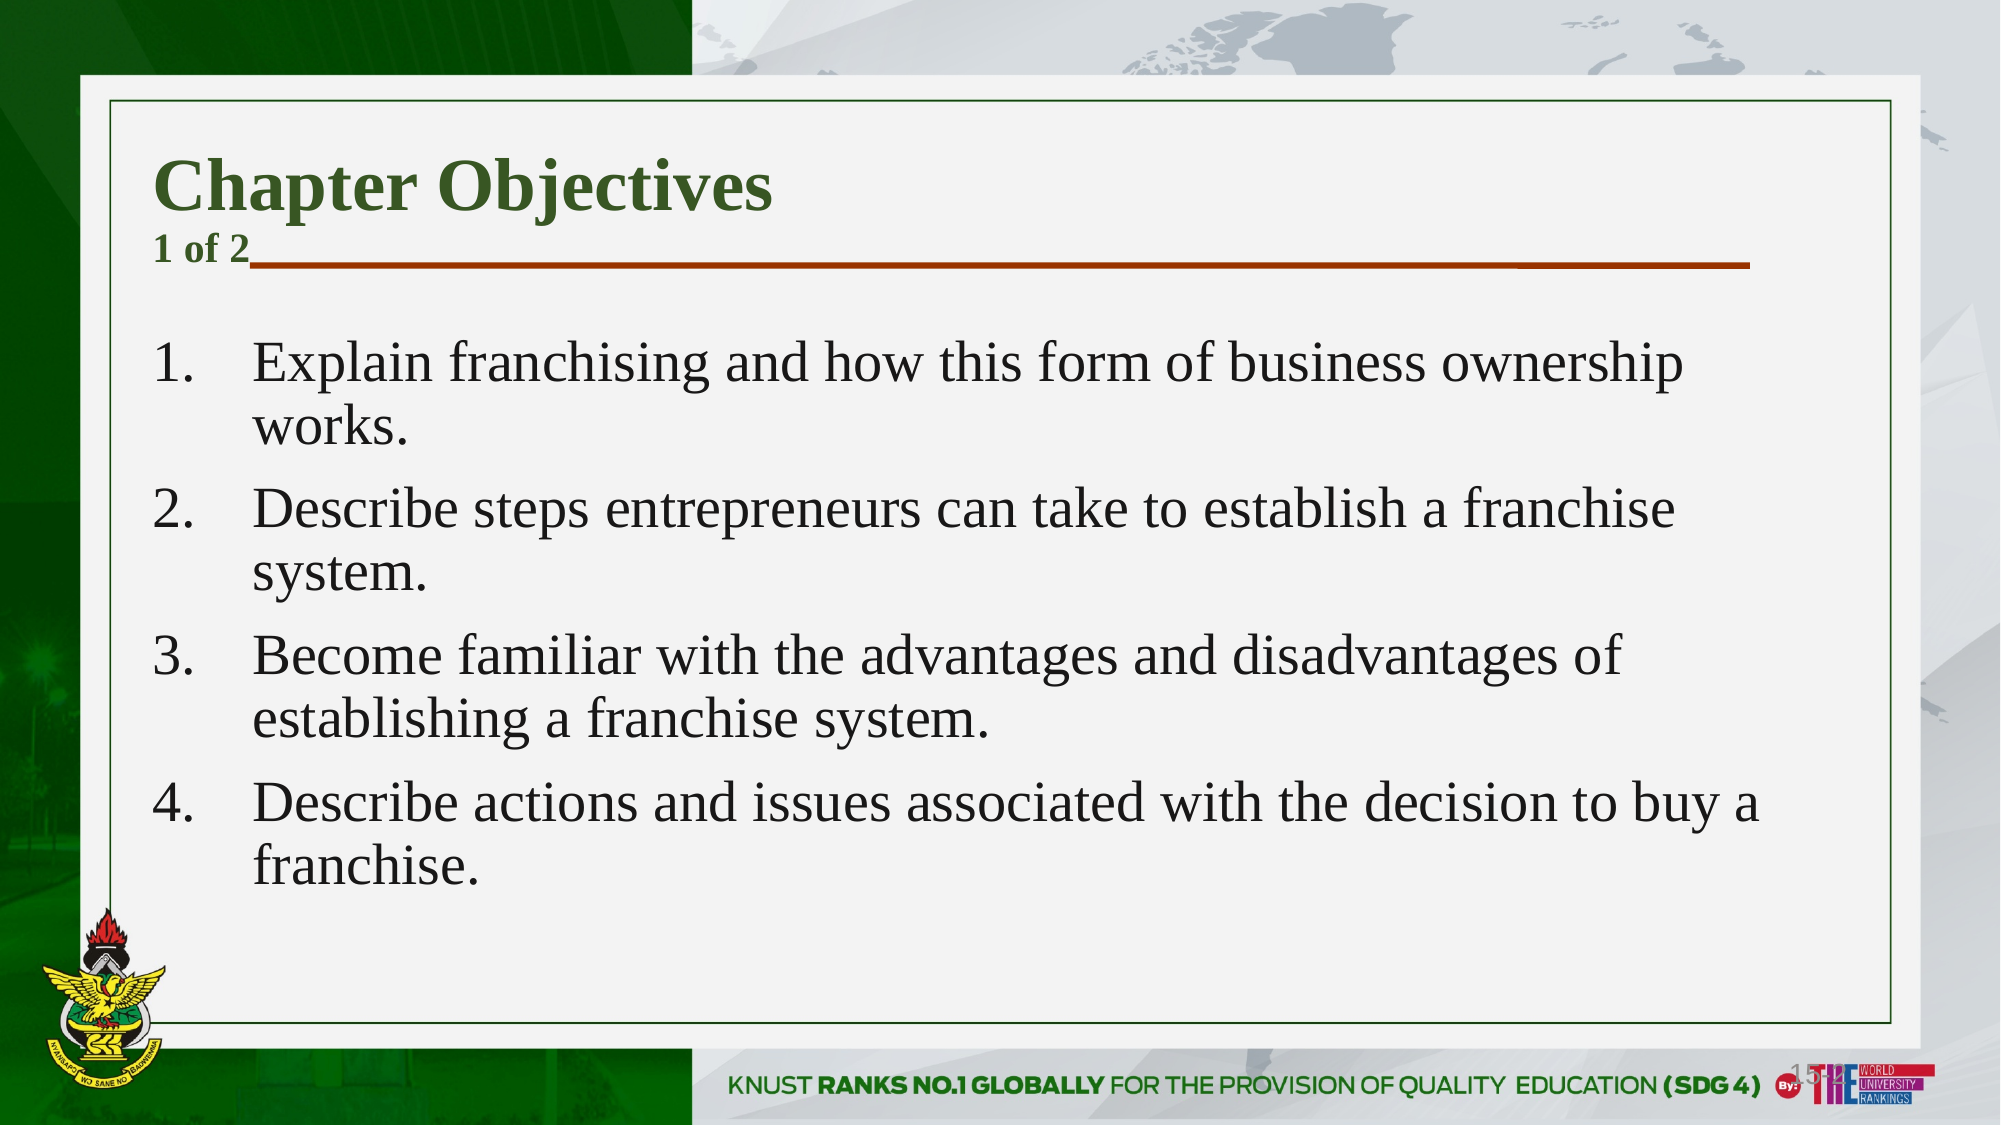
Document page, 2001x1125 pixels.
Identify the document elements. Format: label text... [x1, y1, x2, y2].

list Explain franchising and how this form of business ownership works. Describe steps entrepreneurs can take to establish a franchise system. Become familiar with the advantages and disadvantages of establishing a franchise system. Describe actions and issues associated with the decision to buy a franchise. [137, 323, 1863, 1026]
picture [0, 0, 2001, 1125]
title Chapter Objectives 1 of 2 [137, 99, 1863, 318]
slide_number 15-2 [1412, 1042, 1863, 1103]
